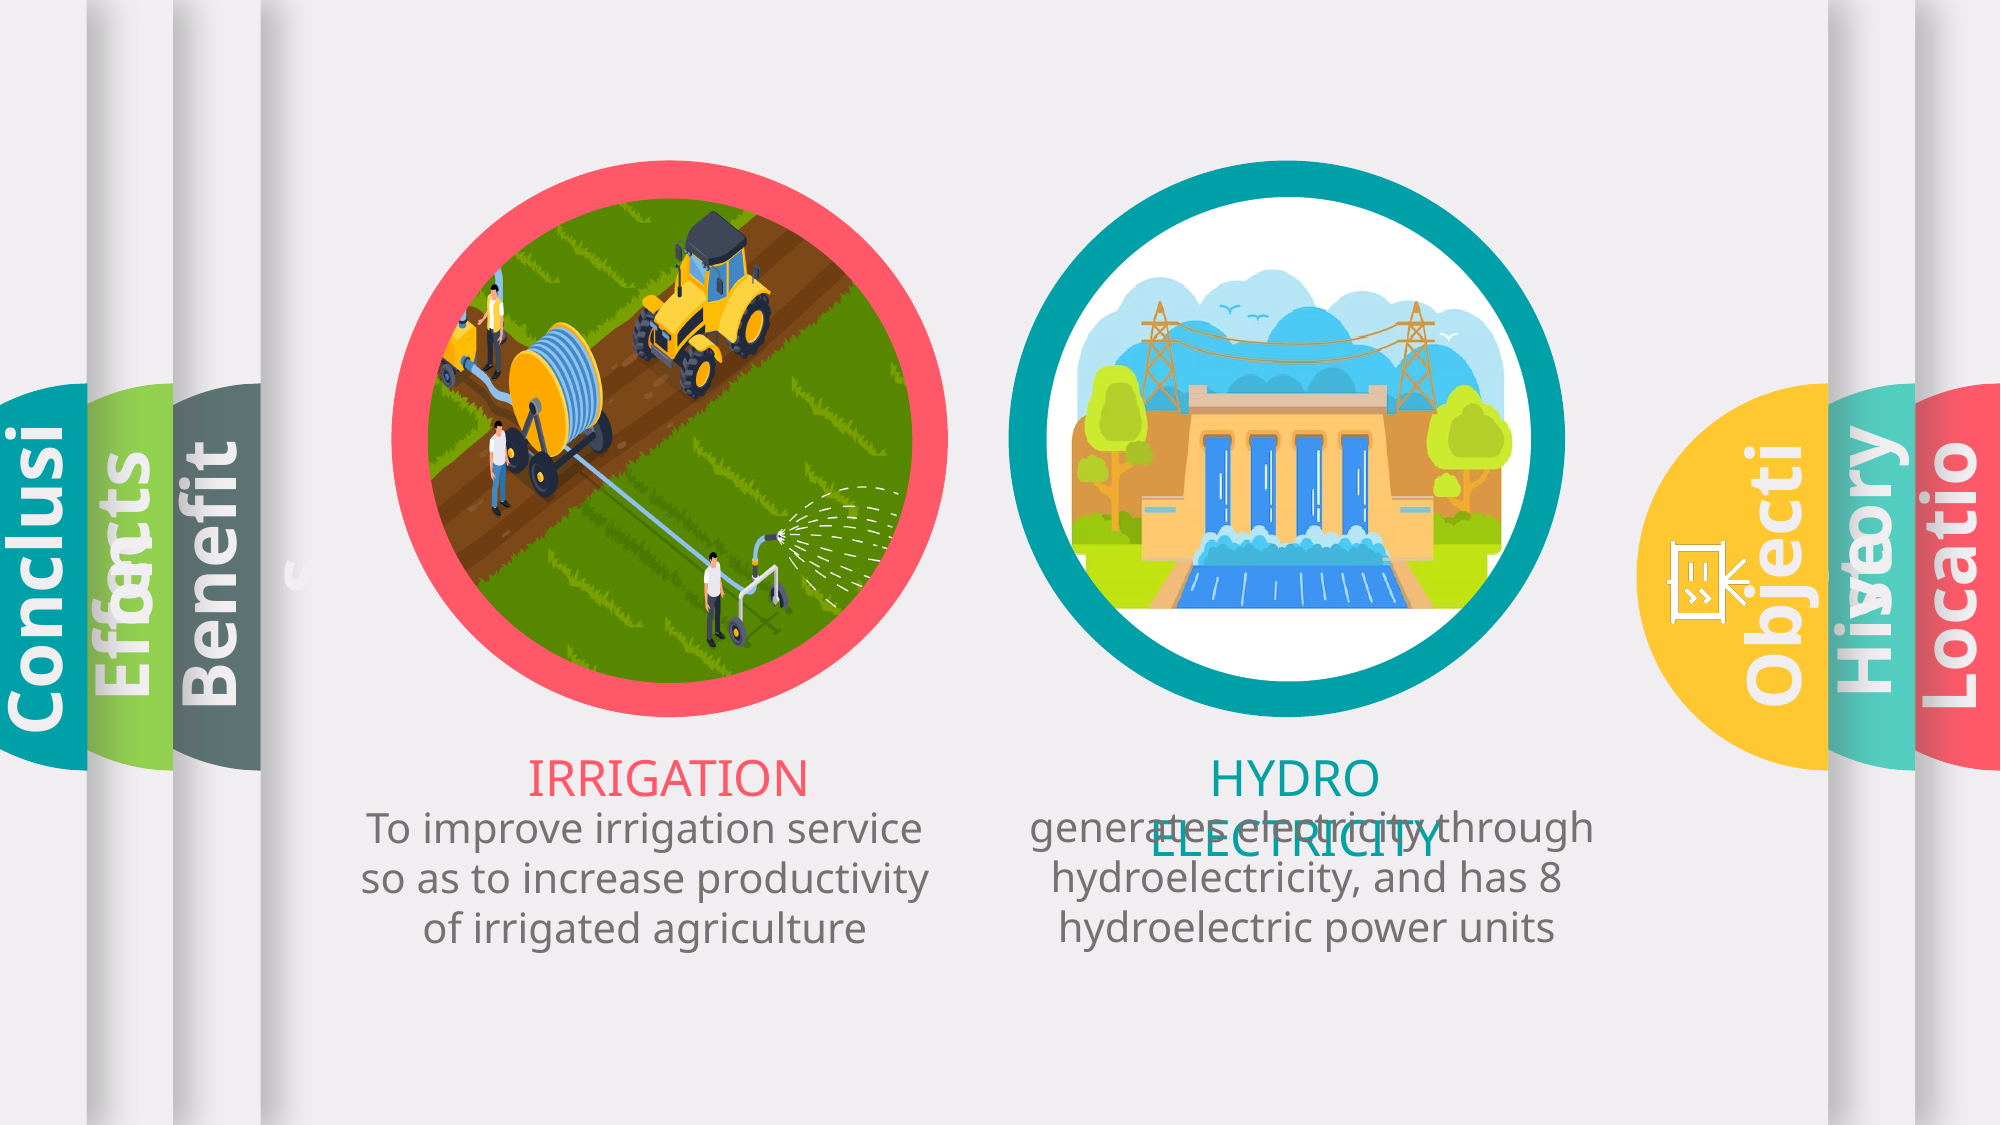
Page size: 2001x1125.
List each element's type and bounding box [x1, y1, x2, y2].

text_box [1916, 0, 2000, 1125]
text_box [1008, 160, 1566, 718]
text_box [88, 0, 173, 1125]
picture [1654, 529, 1760, 635]
text_box [261, 0, 1829, 1125]
text_box [0, 0, 88, 1125]
text_box [1829, 0, 1916, 1125]
text_box [345, 739, 944, 961]
text_box [961, 738, 1653, 960]
text_box [173, 0, 261, 1125]
text_box [391, 160, 948, 718]
